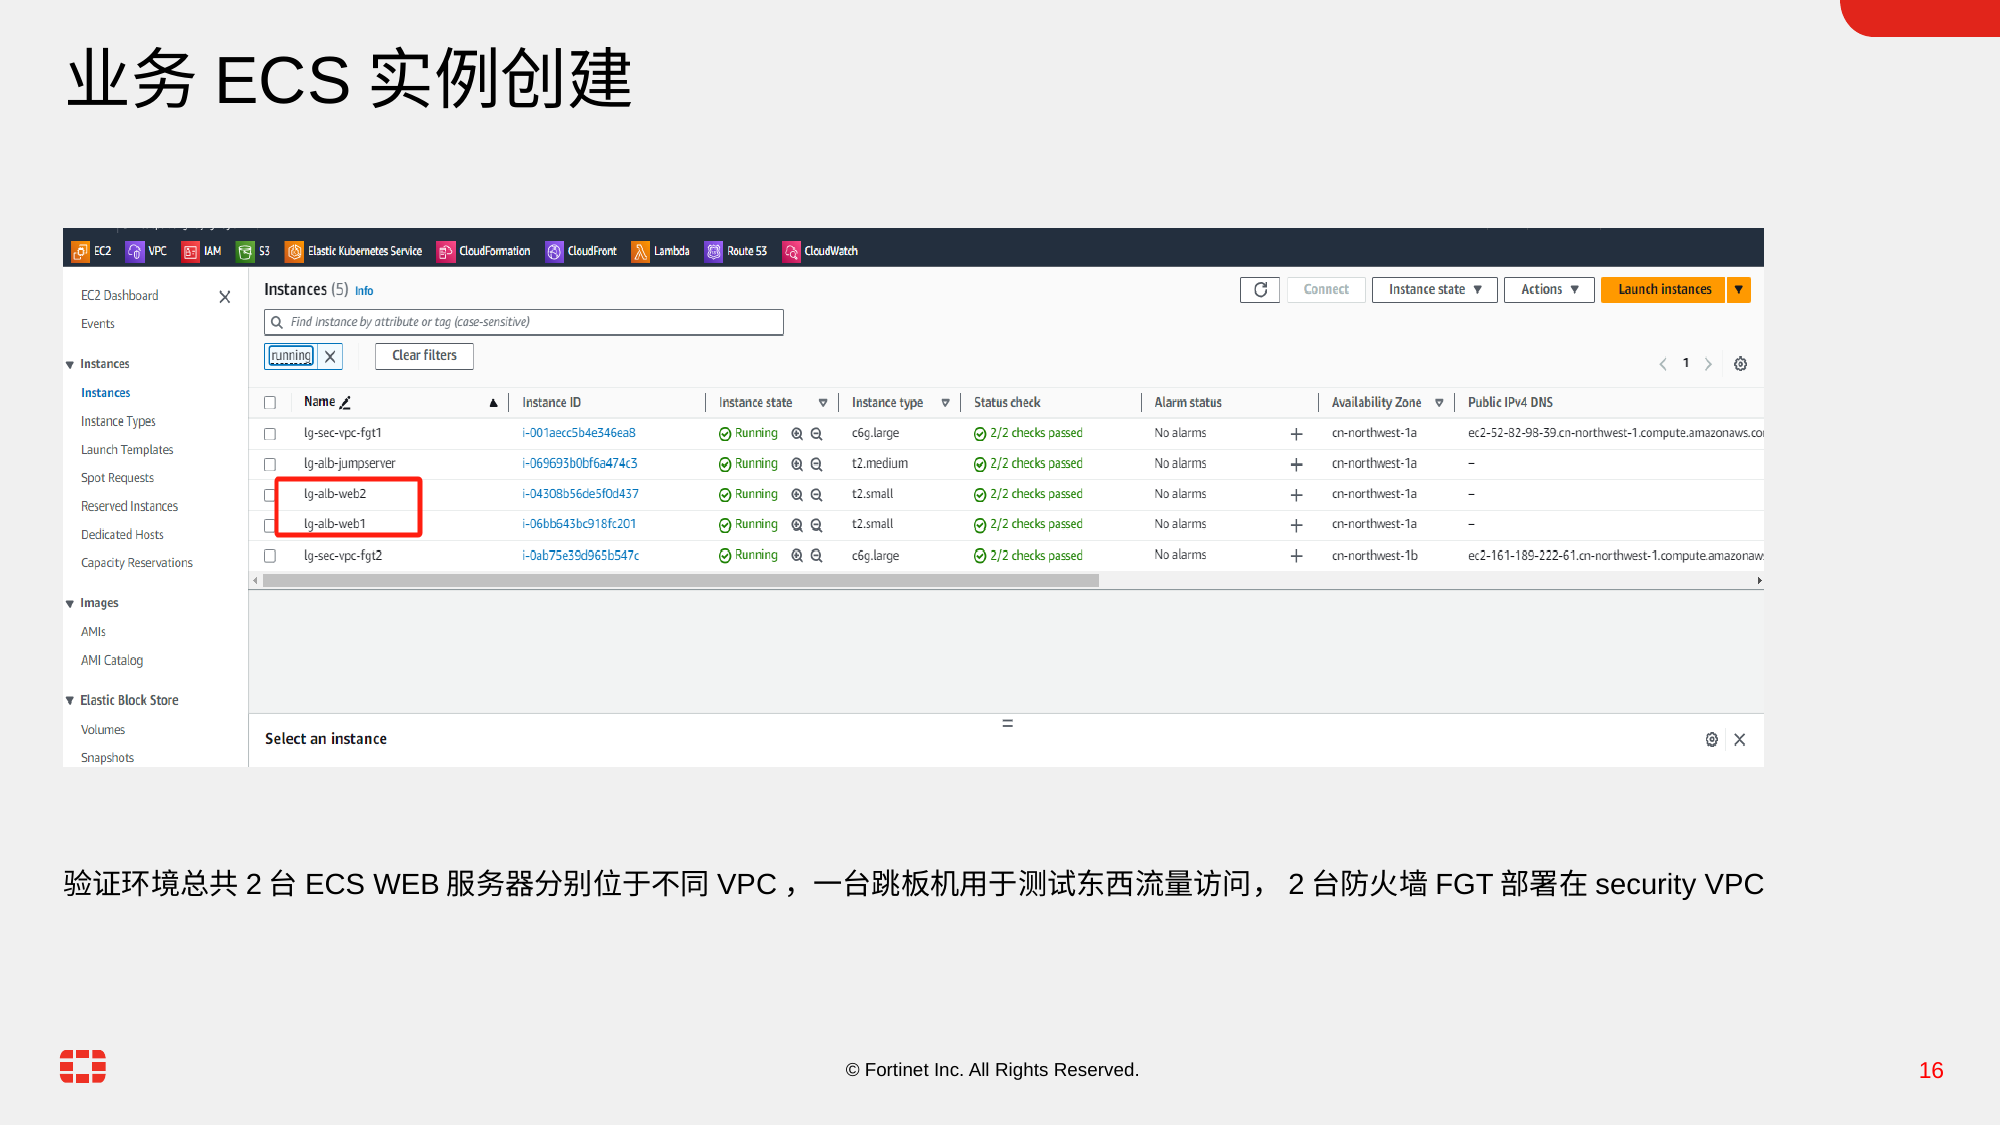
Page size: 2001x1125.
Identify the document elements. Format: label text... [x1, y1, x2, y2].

text_box 验证环境总共2台ECS WEB服务器分别位于不同VPC，一台跳板机用于测试东西流量访问，2台防火墙FGT部署在security VPC [48, 862, 1780, 909]
text_box 业务ECS实例创建 [50, 38, 650, 126]
picture [63, 228, 1765, 768]
